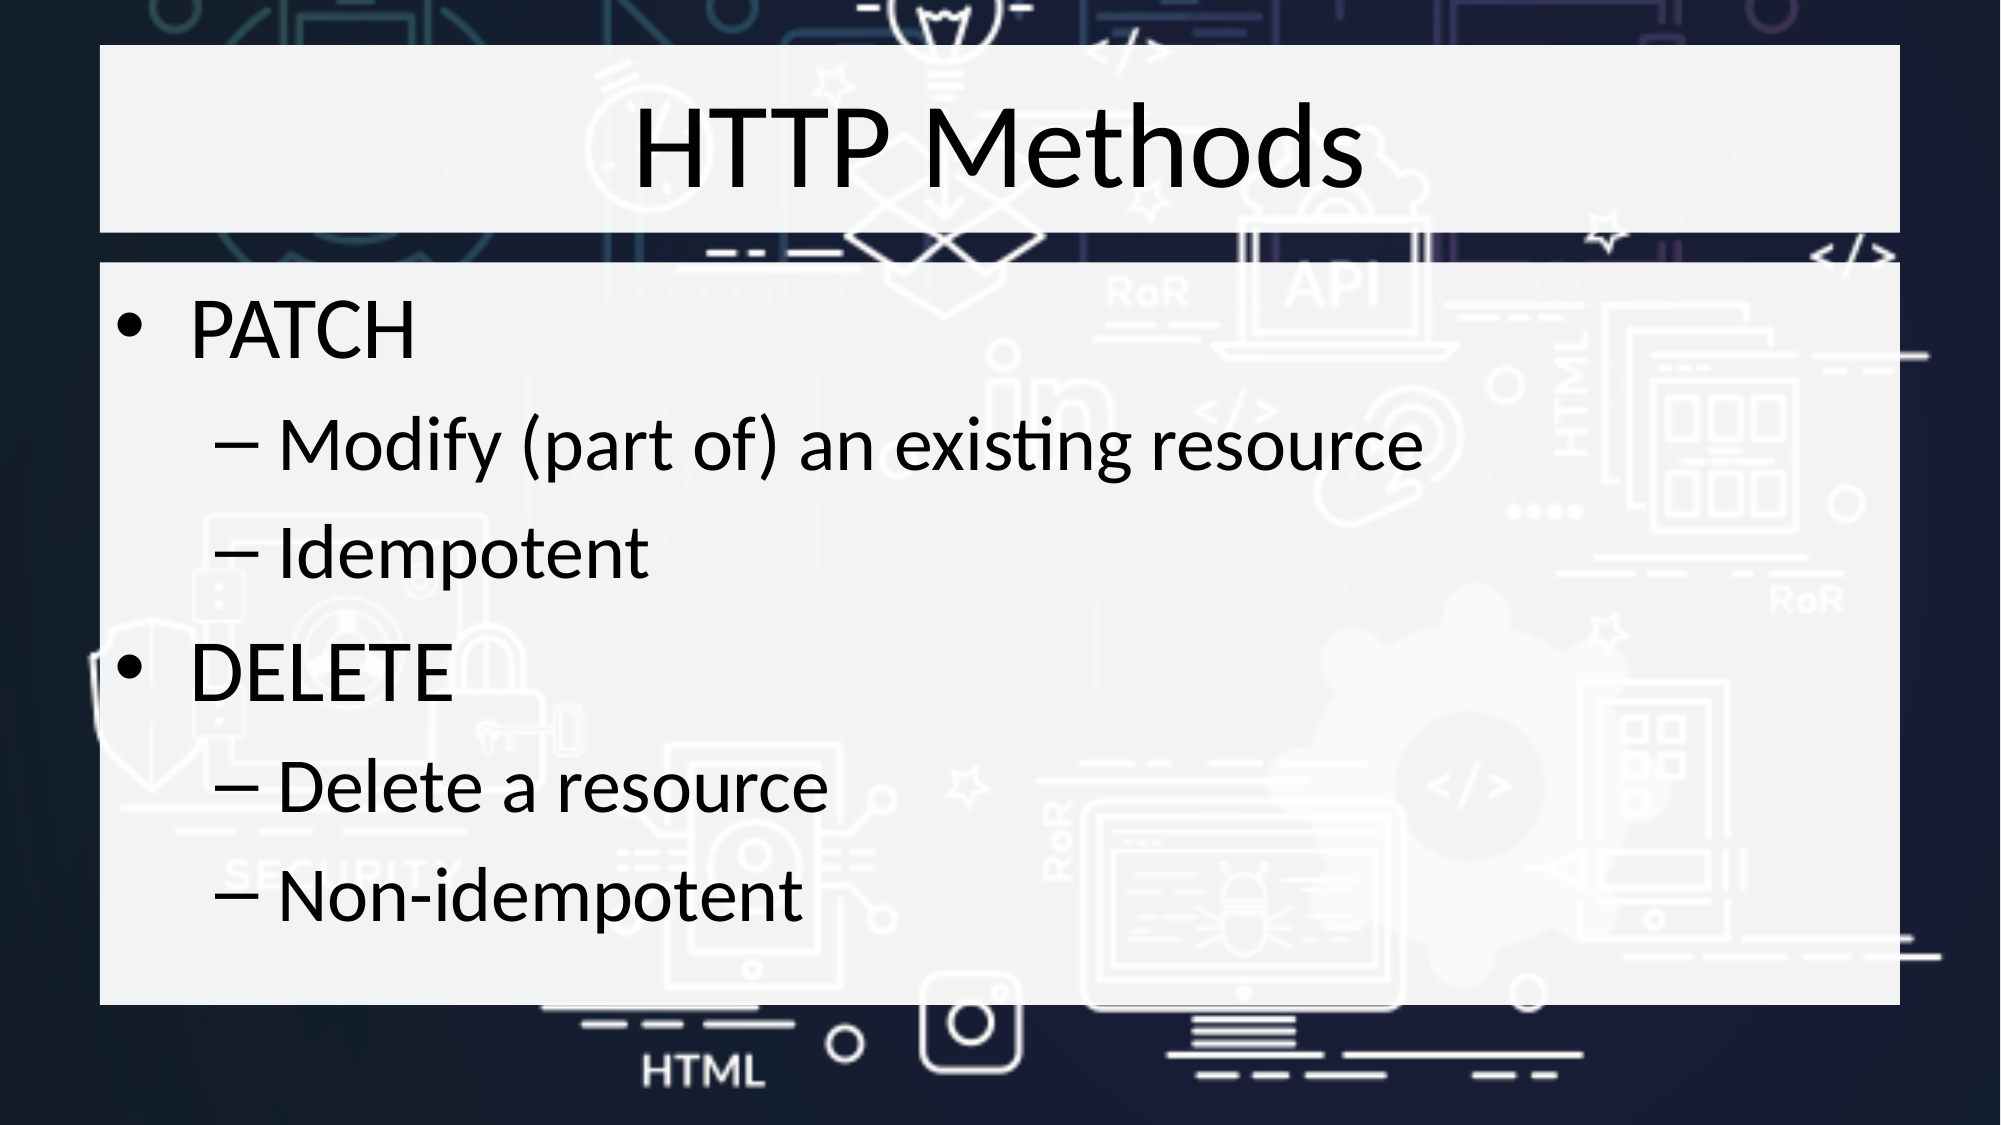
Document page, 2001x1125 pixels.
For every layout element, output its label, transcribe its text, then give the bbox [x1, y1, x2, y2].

title HTTP Methods [99, 45, 1900, 233]
list PATCH Modify (part of) an existing resource Idempotent DELETE Delete a resource Non-idempotent [99, 262, 1900, 1005]
picture [0, 0, 2001, 1125]
